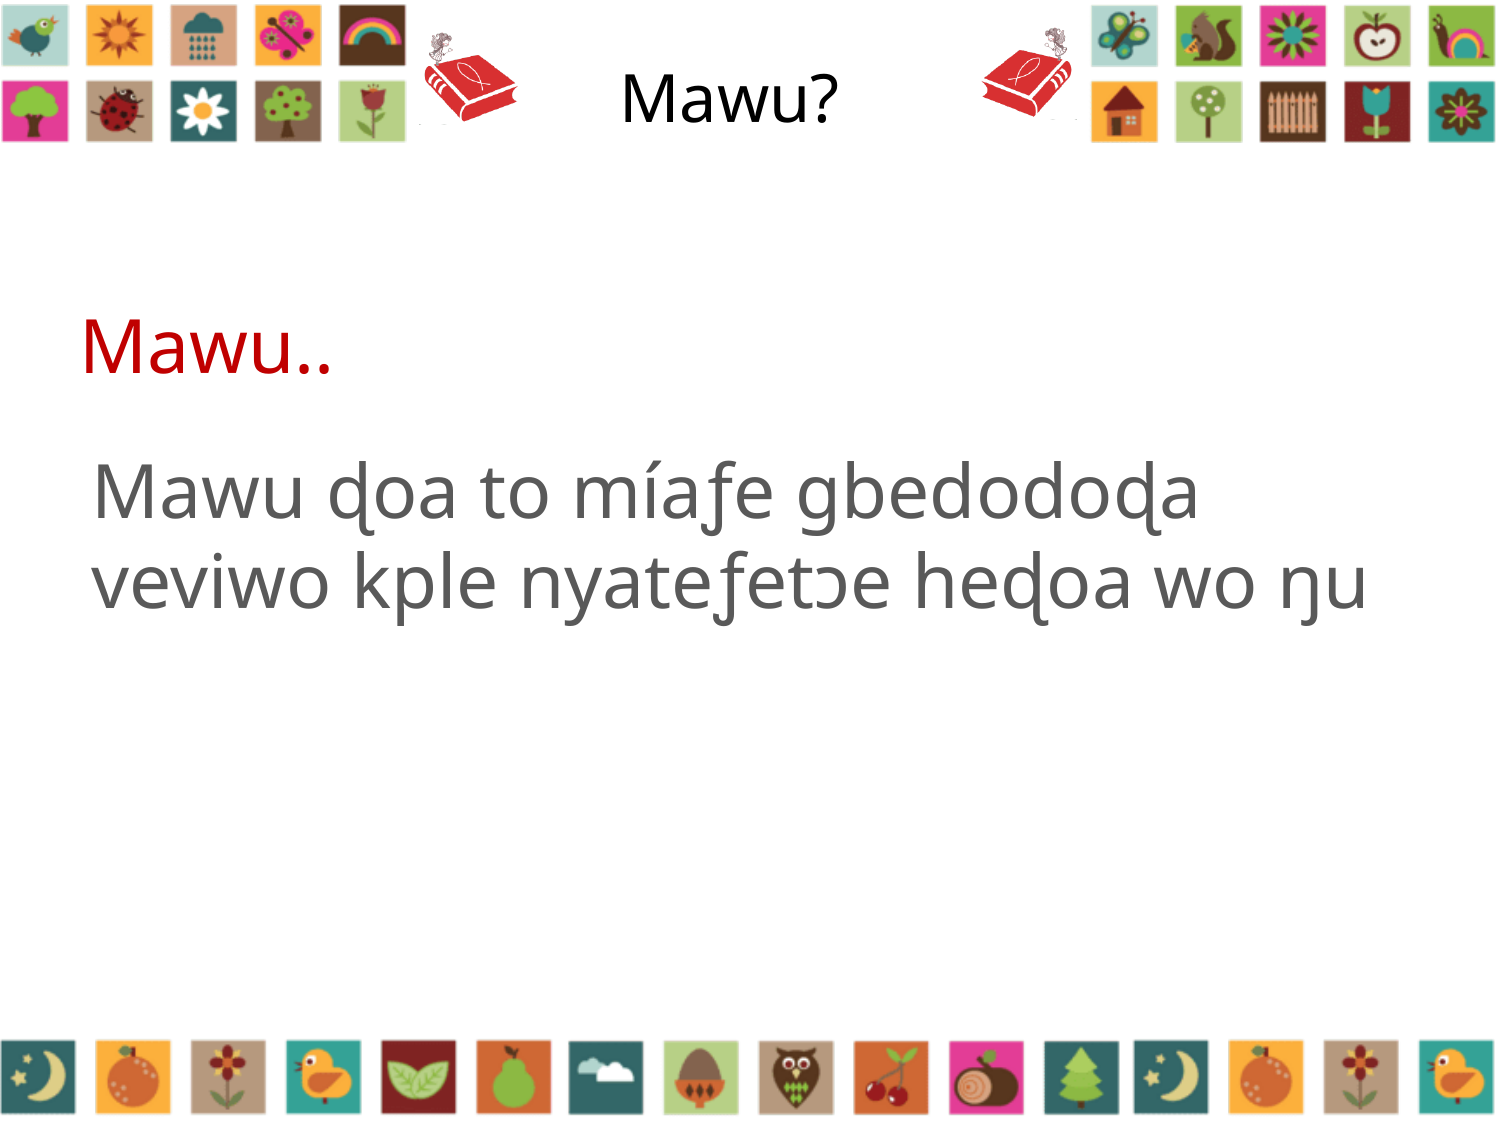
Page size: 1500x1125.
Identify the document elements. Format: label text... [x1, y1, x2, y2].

picture [950, 3, 1500, 150]
text_box Mawu? [425, 48, 1071, 144]
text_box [0, 1028, 1500, 1118]
text_box Mawu.. [64, 290, 1412, 396]
picture [0, 3, 550, 150]
text_box Mawu ɖoa to míaƒe gbedodoɖa veviwo kple nyateƒetɔe heɖoa wo ŋu [76, 436, 1424, 632]
